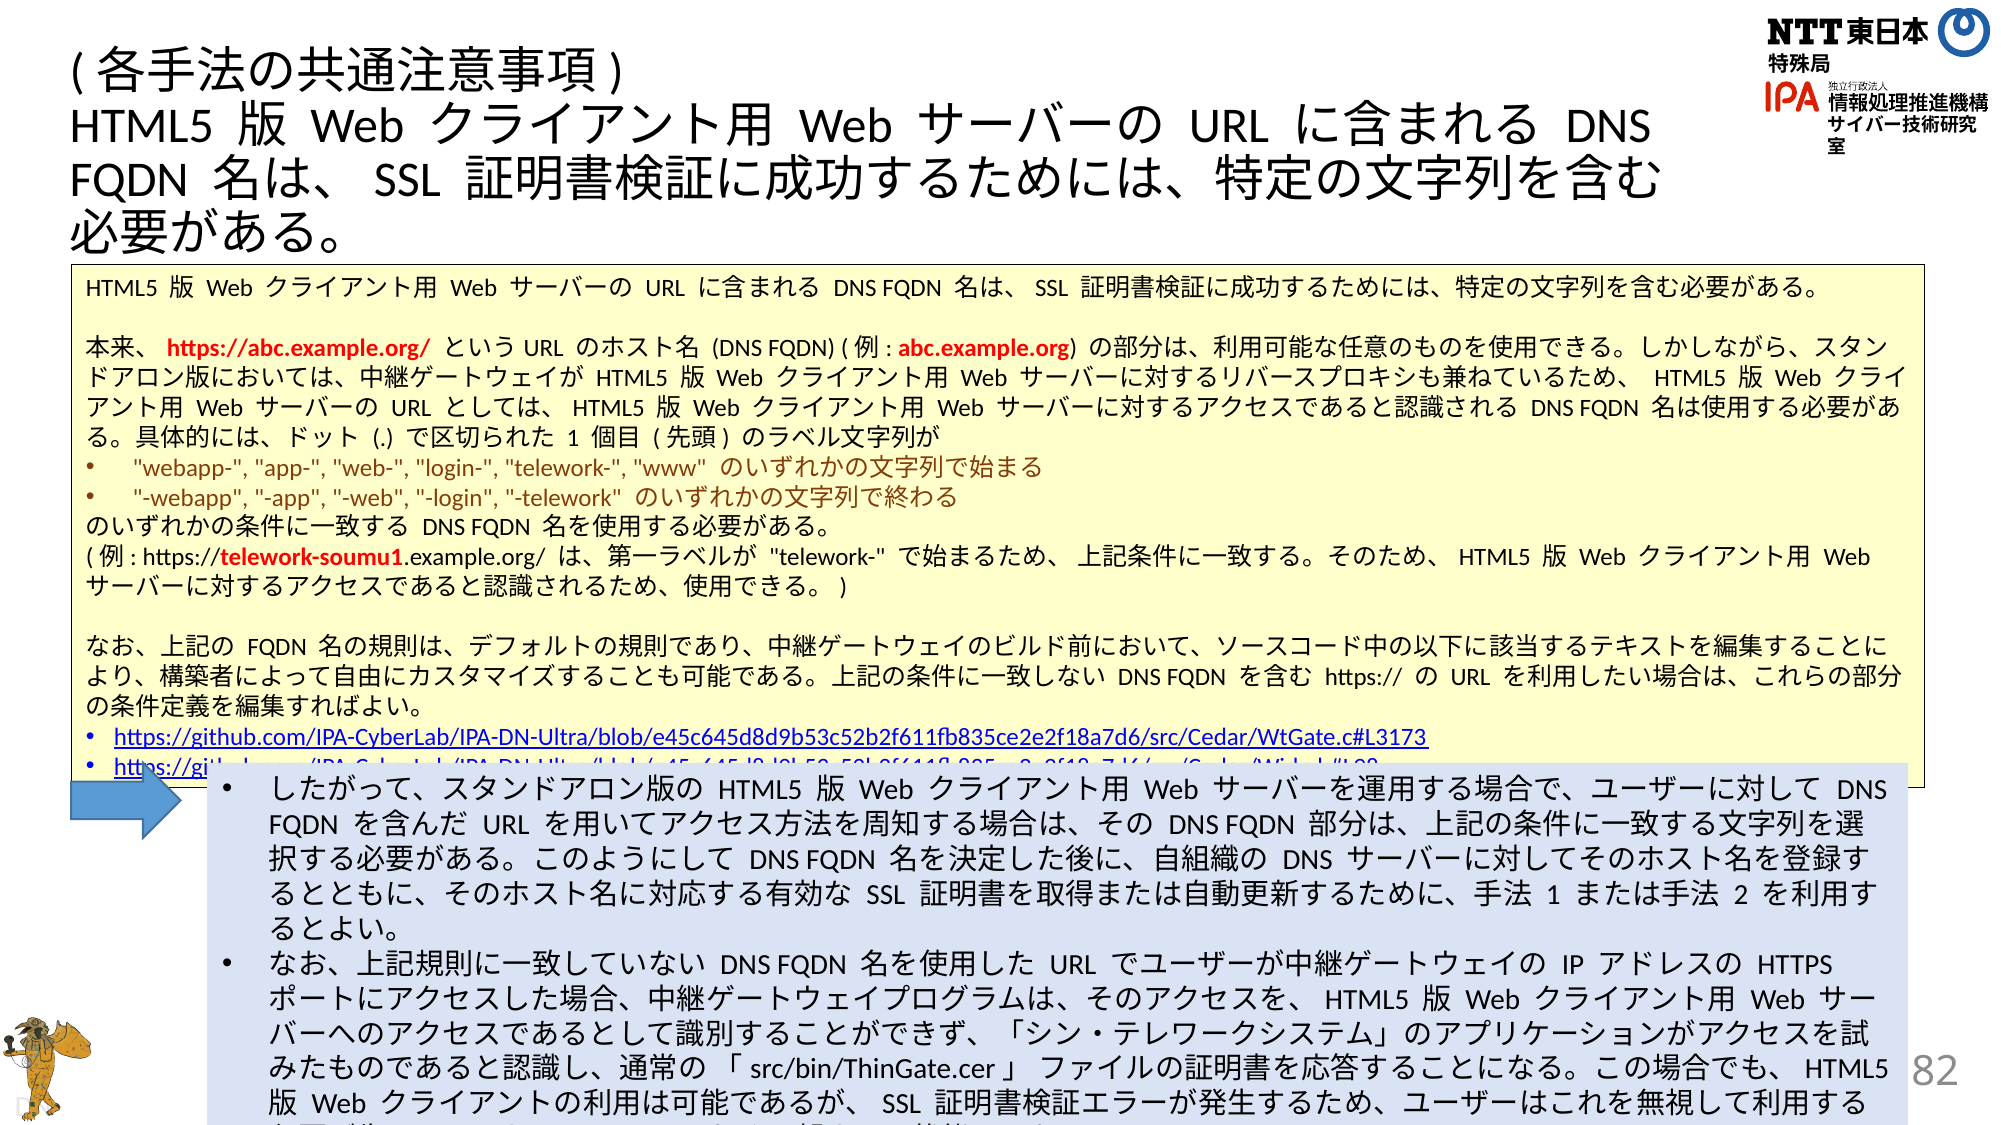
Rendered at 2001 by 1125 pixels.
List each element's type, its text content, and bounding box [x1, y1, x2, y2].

title (各手法の共通注意事項) HTML5 版 Web クライアント用 Web サーバーの URL に含まれる DNS FQDN 名は、SSL 証明書検証に成功するためには、特定の文字列を含む必要がある。 [54, 97, 1703, 210]
slide_number 82 [1909, 1042, 1975, 1103]
text_box [70, 760, 182, 841]
text_box HTML5 版 Web クライアント用 Web サーバーの URL に含まれる DNS FQDN 名は、SSL 証明書検証に成功するためには、特定の文字列を含む必要がある。 本来、https://abc.example.org/ というURL のホスト名 (DNS FQDN) (例: abc.example.org) の部分は、利用可能な任意のものを使用できる。しかしながら、スタンドアロン版においては、中継ゲートウェイが HTML5 版 Web クライアント用 Web サーバーに対するリバースプロキシも兼ねているため、 HTML5 版 Web クライアント用 Web サーバーの URL としては、HTML5 版 Web クライアント用 Web サーバーに対するアクセスであると認識される DNS FQDN 名は使用する必要がある。具体的には、ドット (.) で区切られた 1 個目 (先頭) のラベル文字列が "webapp-", "app-", "web-", "login-", "telework-", "www" のいずれかの文字列で始まる "-webapp", "-app", "-web", "-login", "-telework" のいずれかの文字列で終わる のいずれかの条件に一致する DNS FQDN 名を使用する必要がある。 (例: https://telework-soumu1.example.org/ は、第一ラベルが "telework-" で始まるため、 上記条件に一致する。そのため、HTML5 版 Web クライアント用 Web サーバーに対するアクセスであると認識されるため、使用できる。) なお、上記の FQDN 名の規則は、デフォルトの規則であり、中継ゲートウェイのビルド前において、ソースコード中の以下に該当するテキストを編集することにより、構築者によって自由にカスタマイズすることも可能である。上記の条件に一致しない DNS FQDN を含む https:// の URL を利用したい場合は、これらの部分の条件定義を編集すればよい。 https://github.com/IPA-CyberLab/IPA-DN-Ultra/blob/e45c645d8d9b53c52b2f611fb835ce2e2f18a7d6/src/Cedar/WtGate.c#L3173 https://github.com/IPA-CyberLab/IPA-DN-Ultra/blob/e45c645d8d9b53c52b2f611fb835ce2e2f18a7d6/src/Cedar/Wide.h#L98 [71, 264, 1925, 788]
text_box したがって、スタンドアロン版の HTML5 版 Web クライアント用 Web サーバーを運用する場合で、ユーザーに対して DNS FQDN を含んだ URL を用いてアクセス方法を周知する場合は、その DNS FQDN 部分は、上記の条件に一致する文字列を選択する必要がある。このようにして DNS FQDN 名を決定した後に、自組織の DNS サーバーに対してそのホスト名を登録するとともに、そのホスト名に対応する有効な SSL 証明書を取得または自動更新するために、手法 1 または手法 2 を利用するとよい。 なお、上記規則に一致していない DNS FQDN 名を使用した URL でユーザーが中継ゲートウェイの IP アドレスの HTTPS ポートにアクセスした場合、中継ゲートウェイプログラムは、そのアクセスを、HTML5 版 Web クライアント用 Web サーバーへのアクセスであるとして識別することができず、「シン・テレワークシステム」のアプリケーションがアクセスを試みたものであると認識し、通常の 「src/bin/ThinGate.cer」 ファイルの証明書を応答することになる。この場合でも、HTML5 版 Web クライアントの利用は可能であるが、SSL 証明書検証エラーが発生するため、ユーザーはこれを無視して利用する必要が生じる。これはセキュアでなく、望ましい状態ではない。 [207, 762, 1909, 1125]
